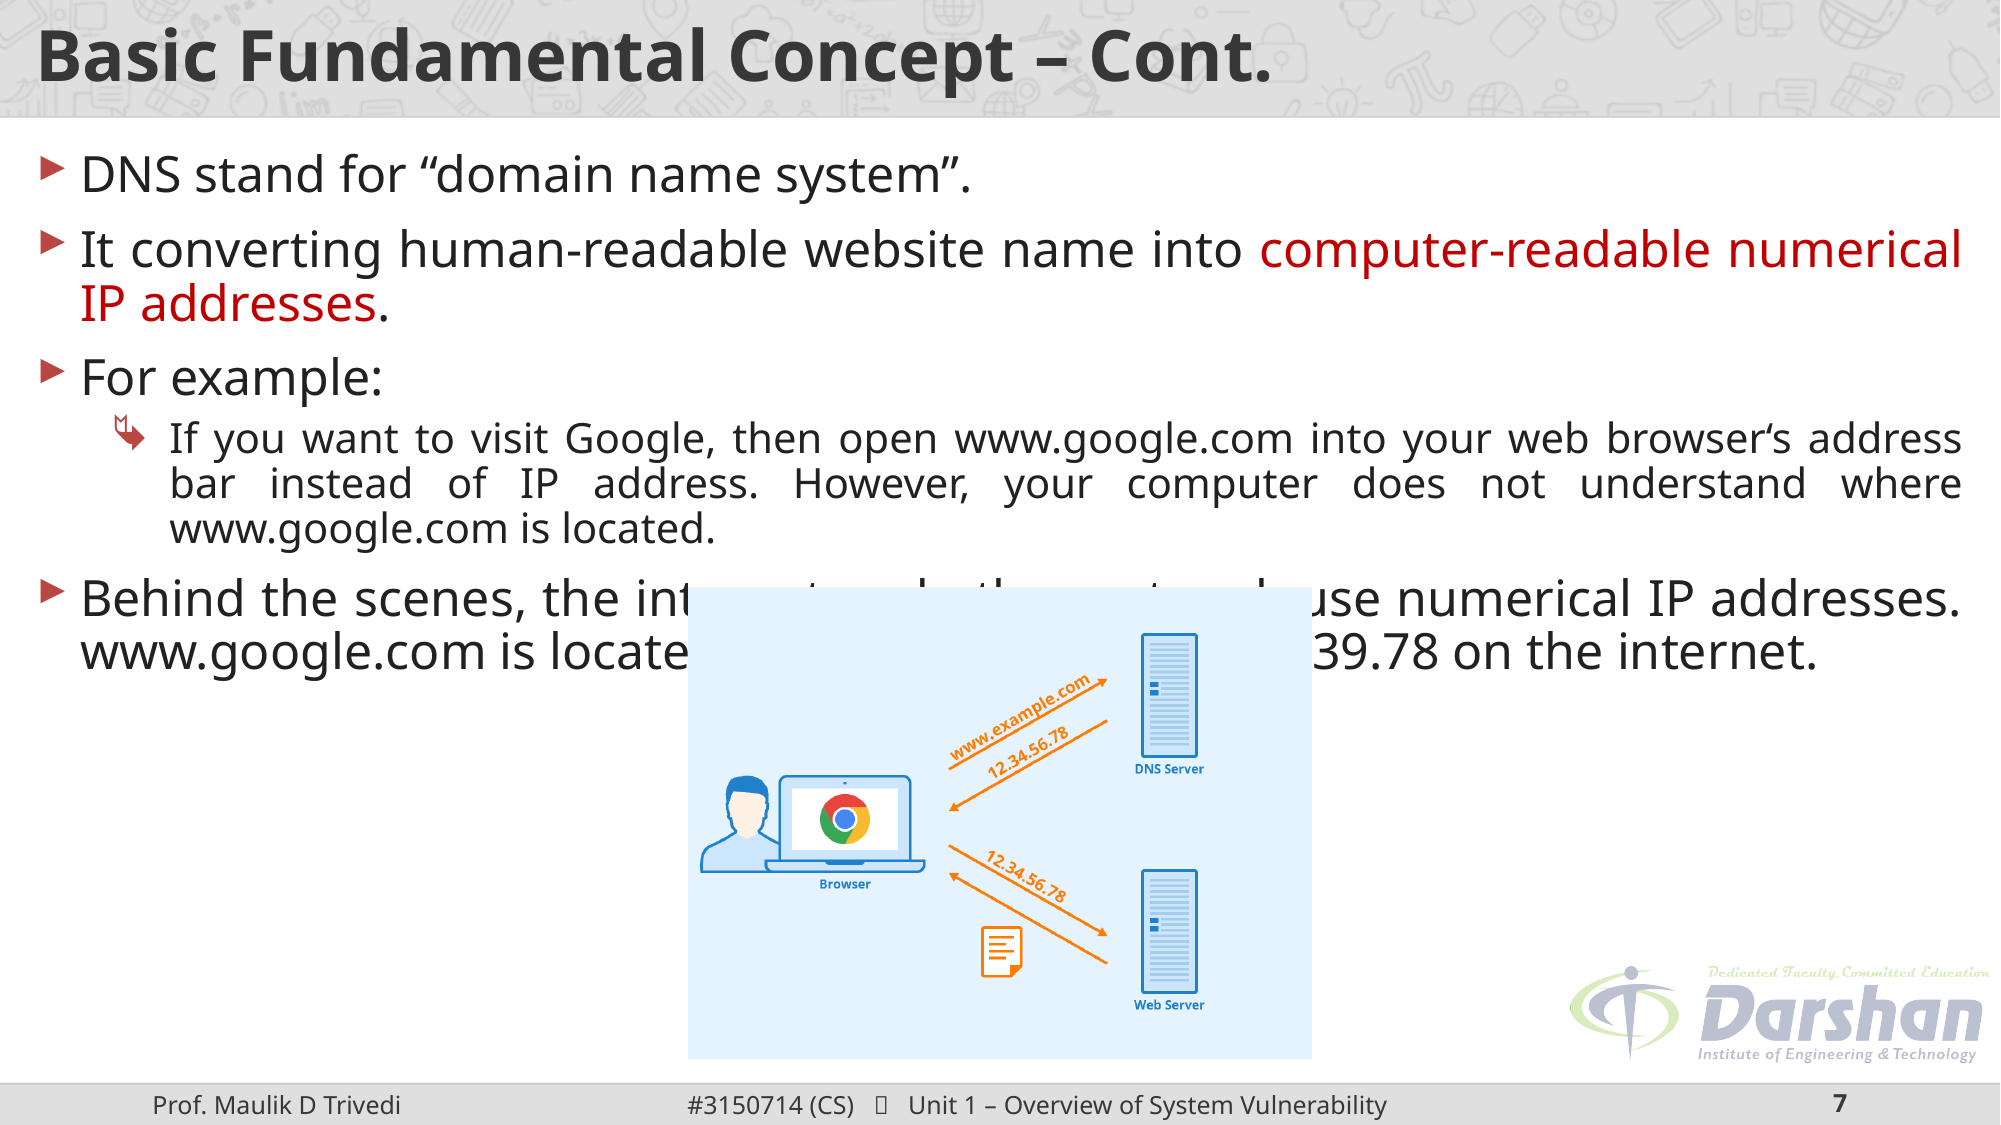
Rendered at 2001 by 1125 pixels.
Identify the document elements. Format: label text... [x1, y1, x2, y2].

list DNS stand for “domain name system”. It converting human-readable website name into computer-readable numerical IP addresses. For example: If you want to visit Google, then open www.google.com into your web browser‘s address bar instead of IP address. However, your computer does not understand where www.google.com is located. Behind the scenes, the internet and other network use numerical IP addresses. www.google.com is located at the IP address 73.194.39.78 on the internet. [21, 141, 1979, 1059]
title Basic Fundamental Concept – Cont. [0, 0, 2000, 117]
picture [688, 587, 1312, 1059]
